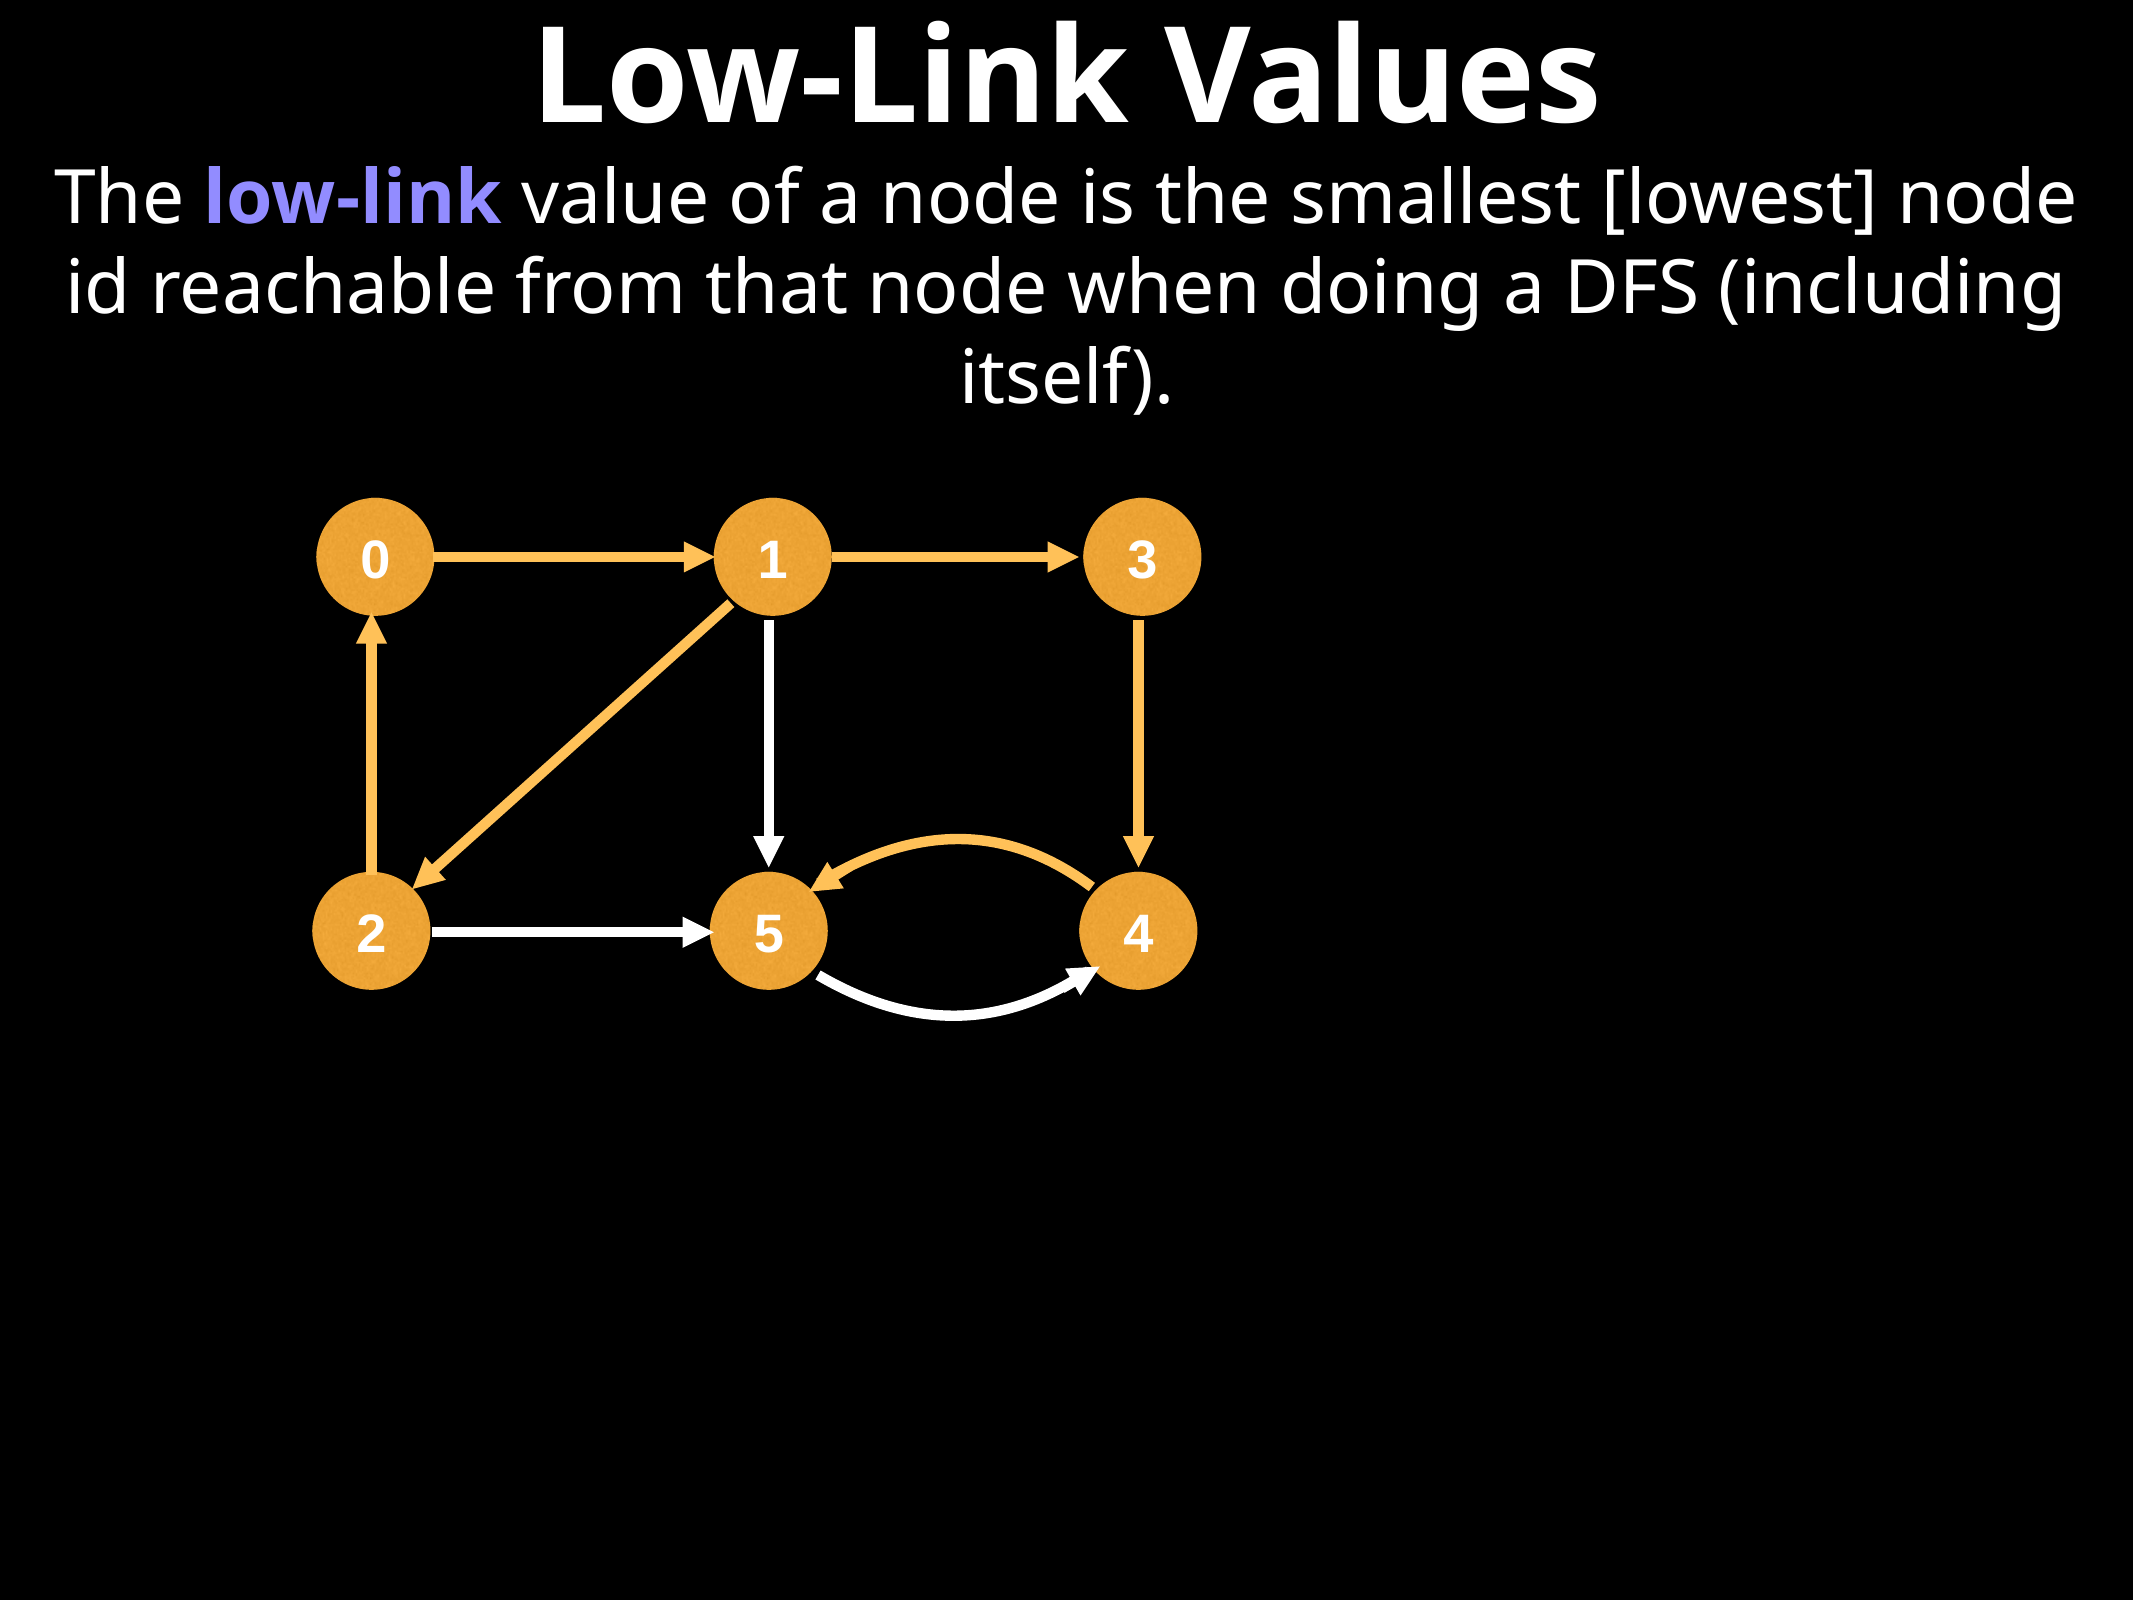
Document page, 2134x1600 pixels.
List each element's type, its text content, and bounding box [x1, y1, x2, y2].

text_box The low-link value of a node is the smallest [lowest] node id reachable from that node when doing a DFS (including itself). [9, 140, 2124, 427]
text_box Low-Link Values [73, 0, 2060, 140]
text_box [312, 497, 1202, 1016]
